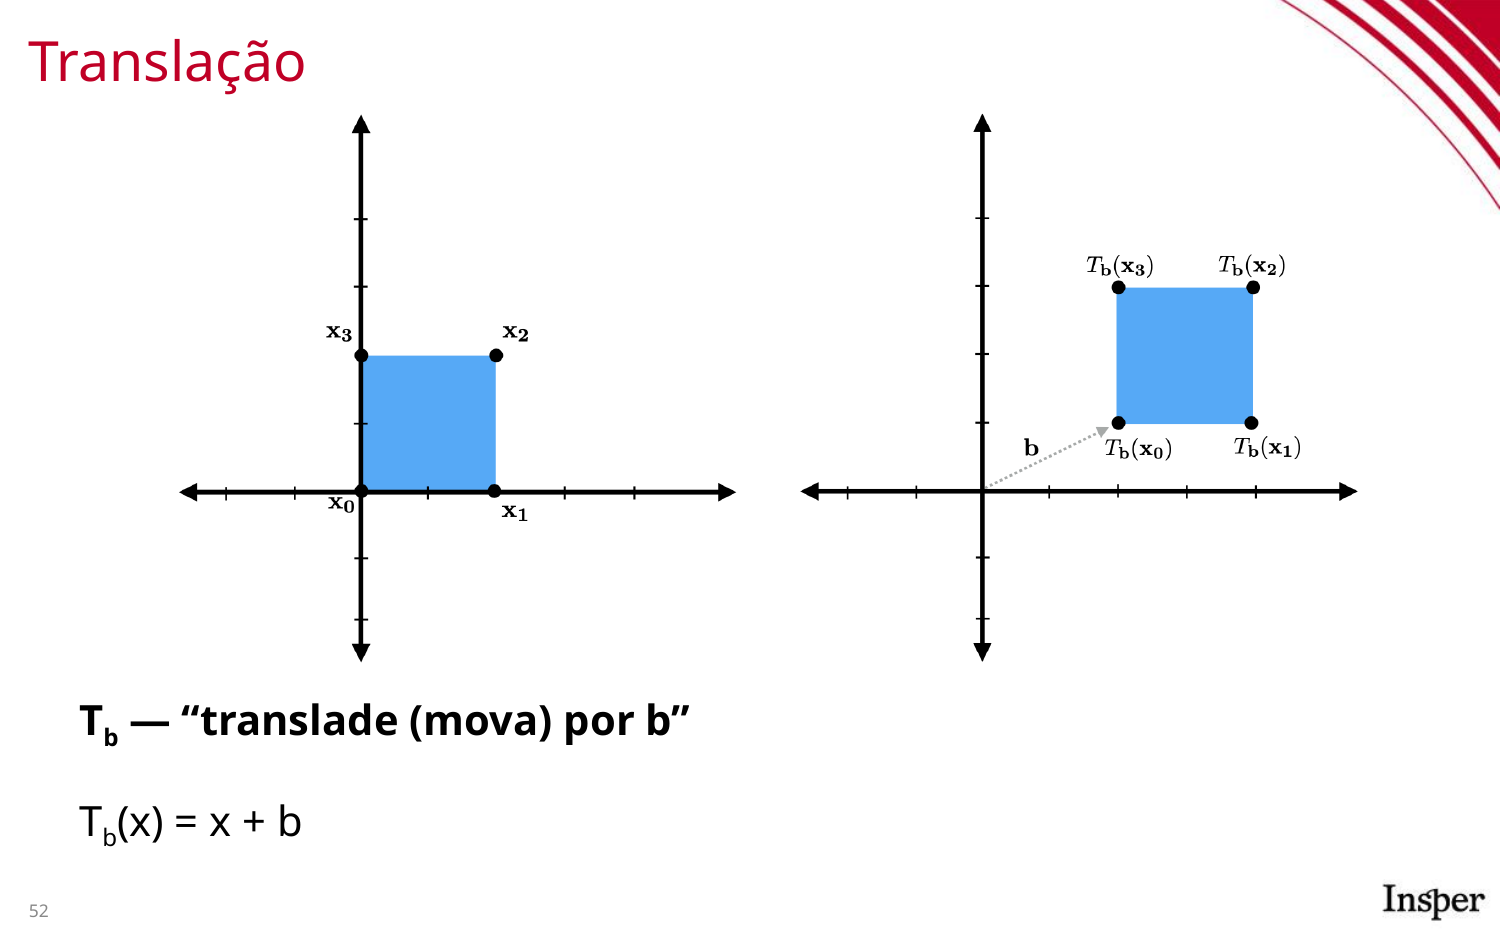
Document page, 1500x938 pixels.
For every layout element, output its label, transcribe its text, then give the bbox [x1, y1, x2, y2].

title Translação [13, 18, 1397, 104]
slide_number 52 [0, 887, 78, 938]
list Tb — “translade (mova) por b” Tb(x) = x + b [64, 686, 1447, 888]
picture [159, 0, 1500, 938]
